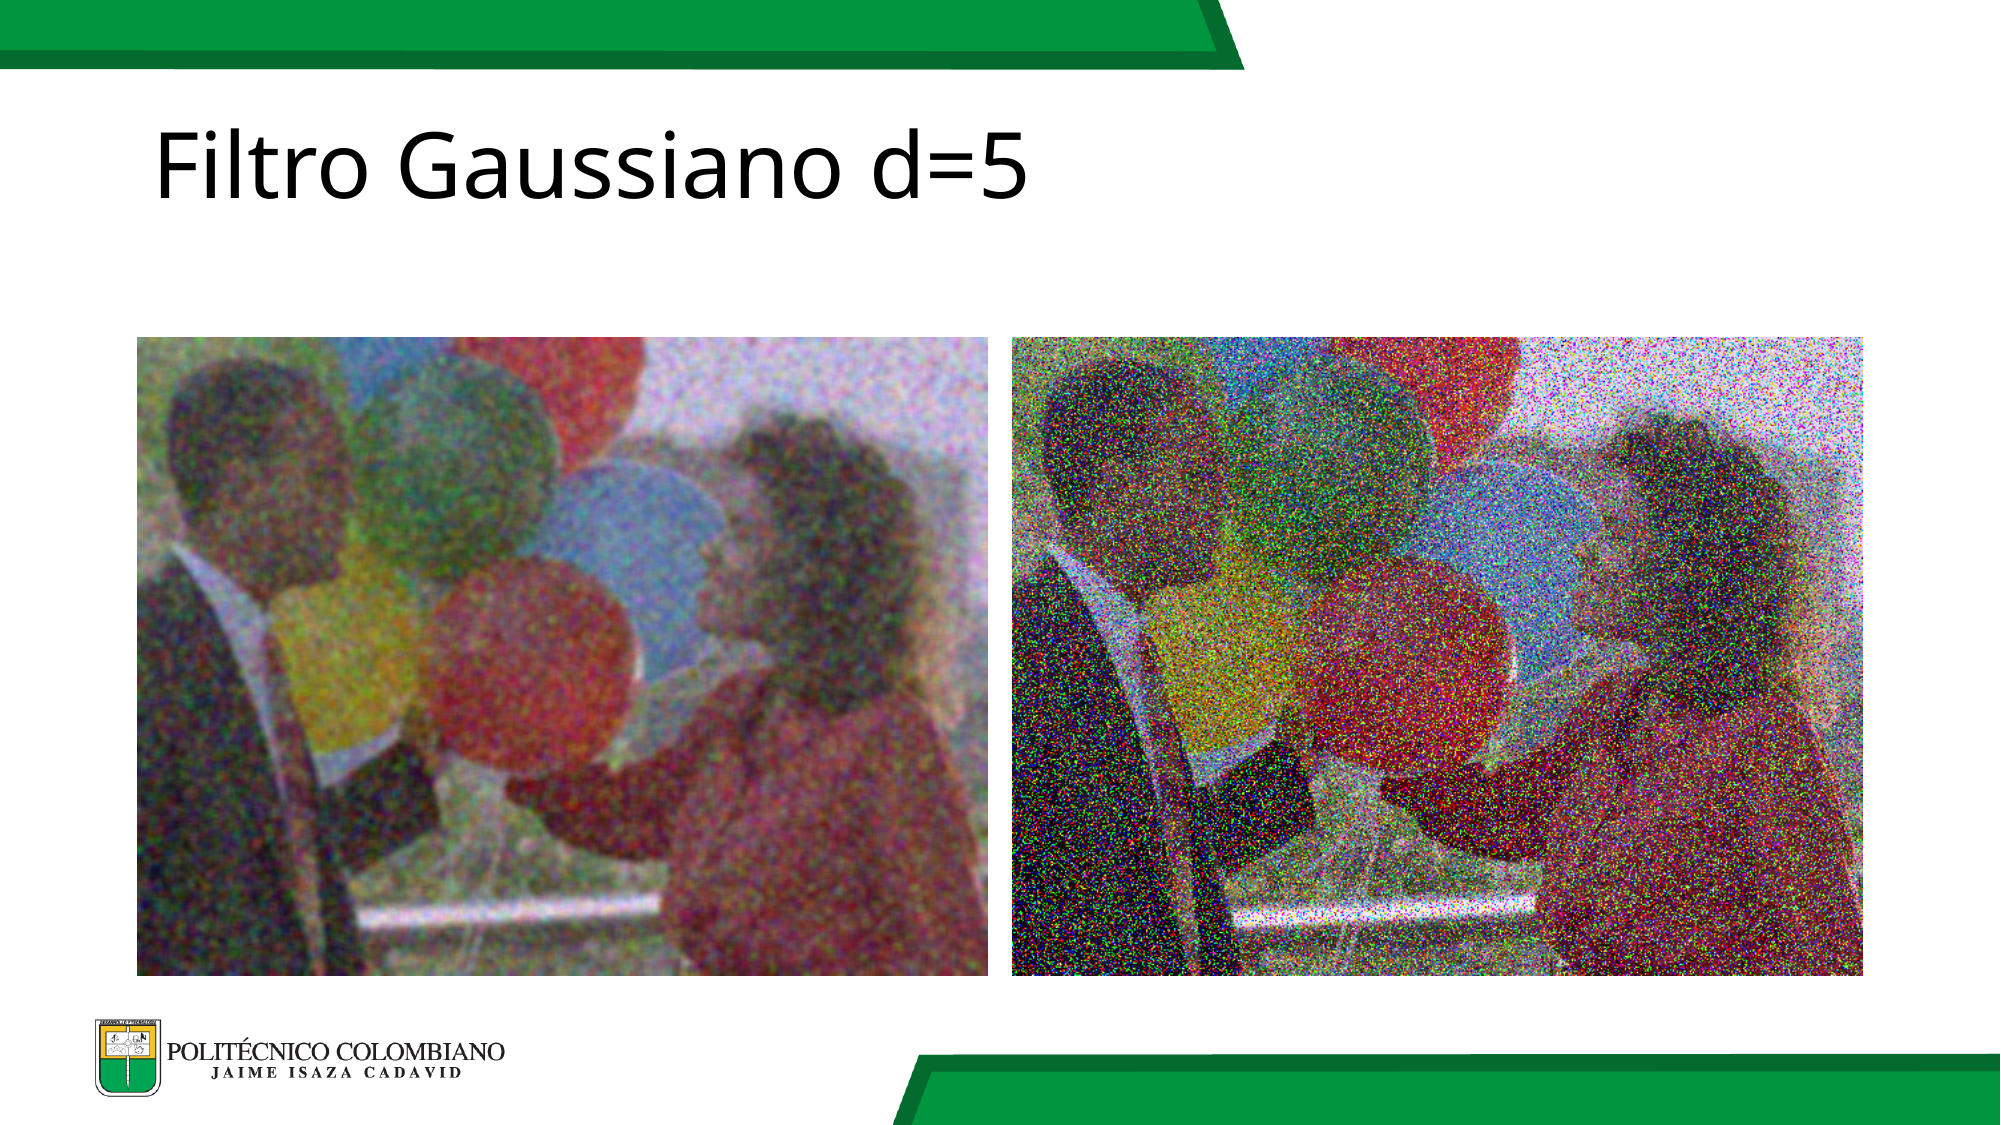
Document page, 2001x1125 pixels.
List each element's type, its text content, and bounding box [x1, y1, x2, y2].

title Filtro Gaussiano d=5 [137, 59, 1863, 278]
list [137, 337, 988, 976]
picture [0, 0, 2000, 1125]
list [1012, 337, 1863, 976]
